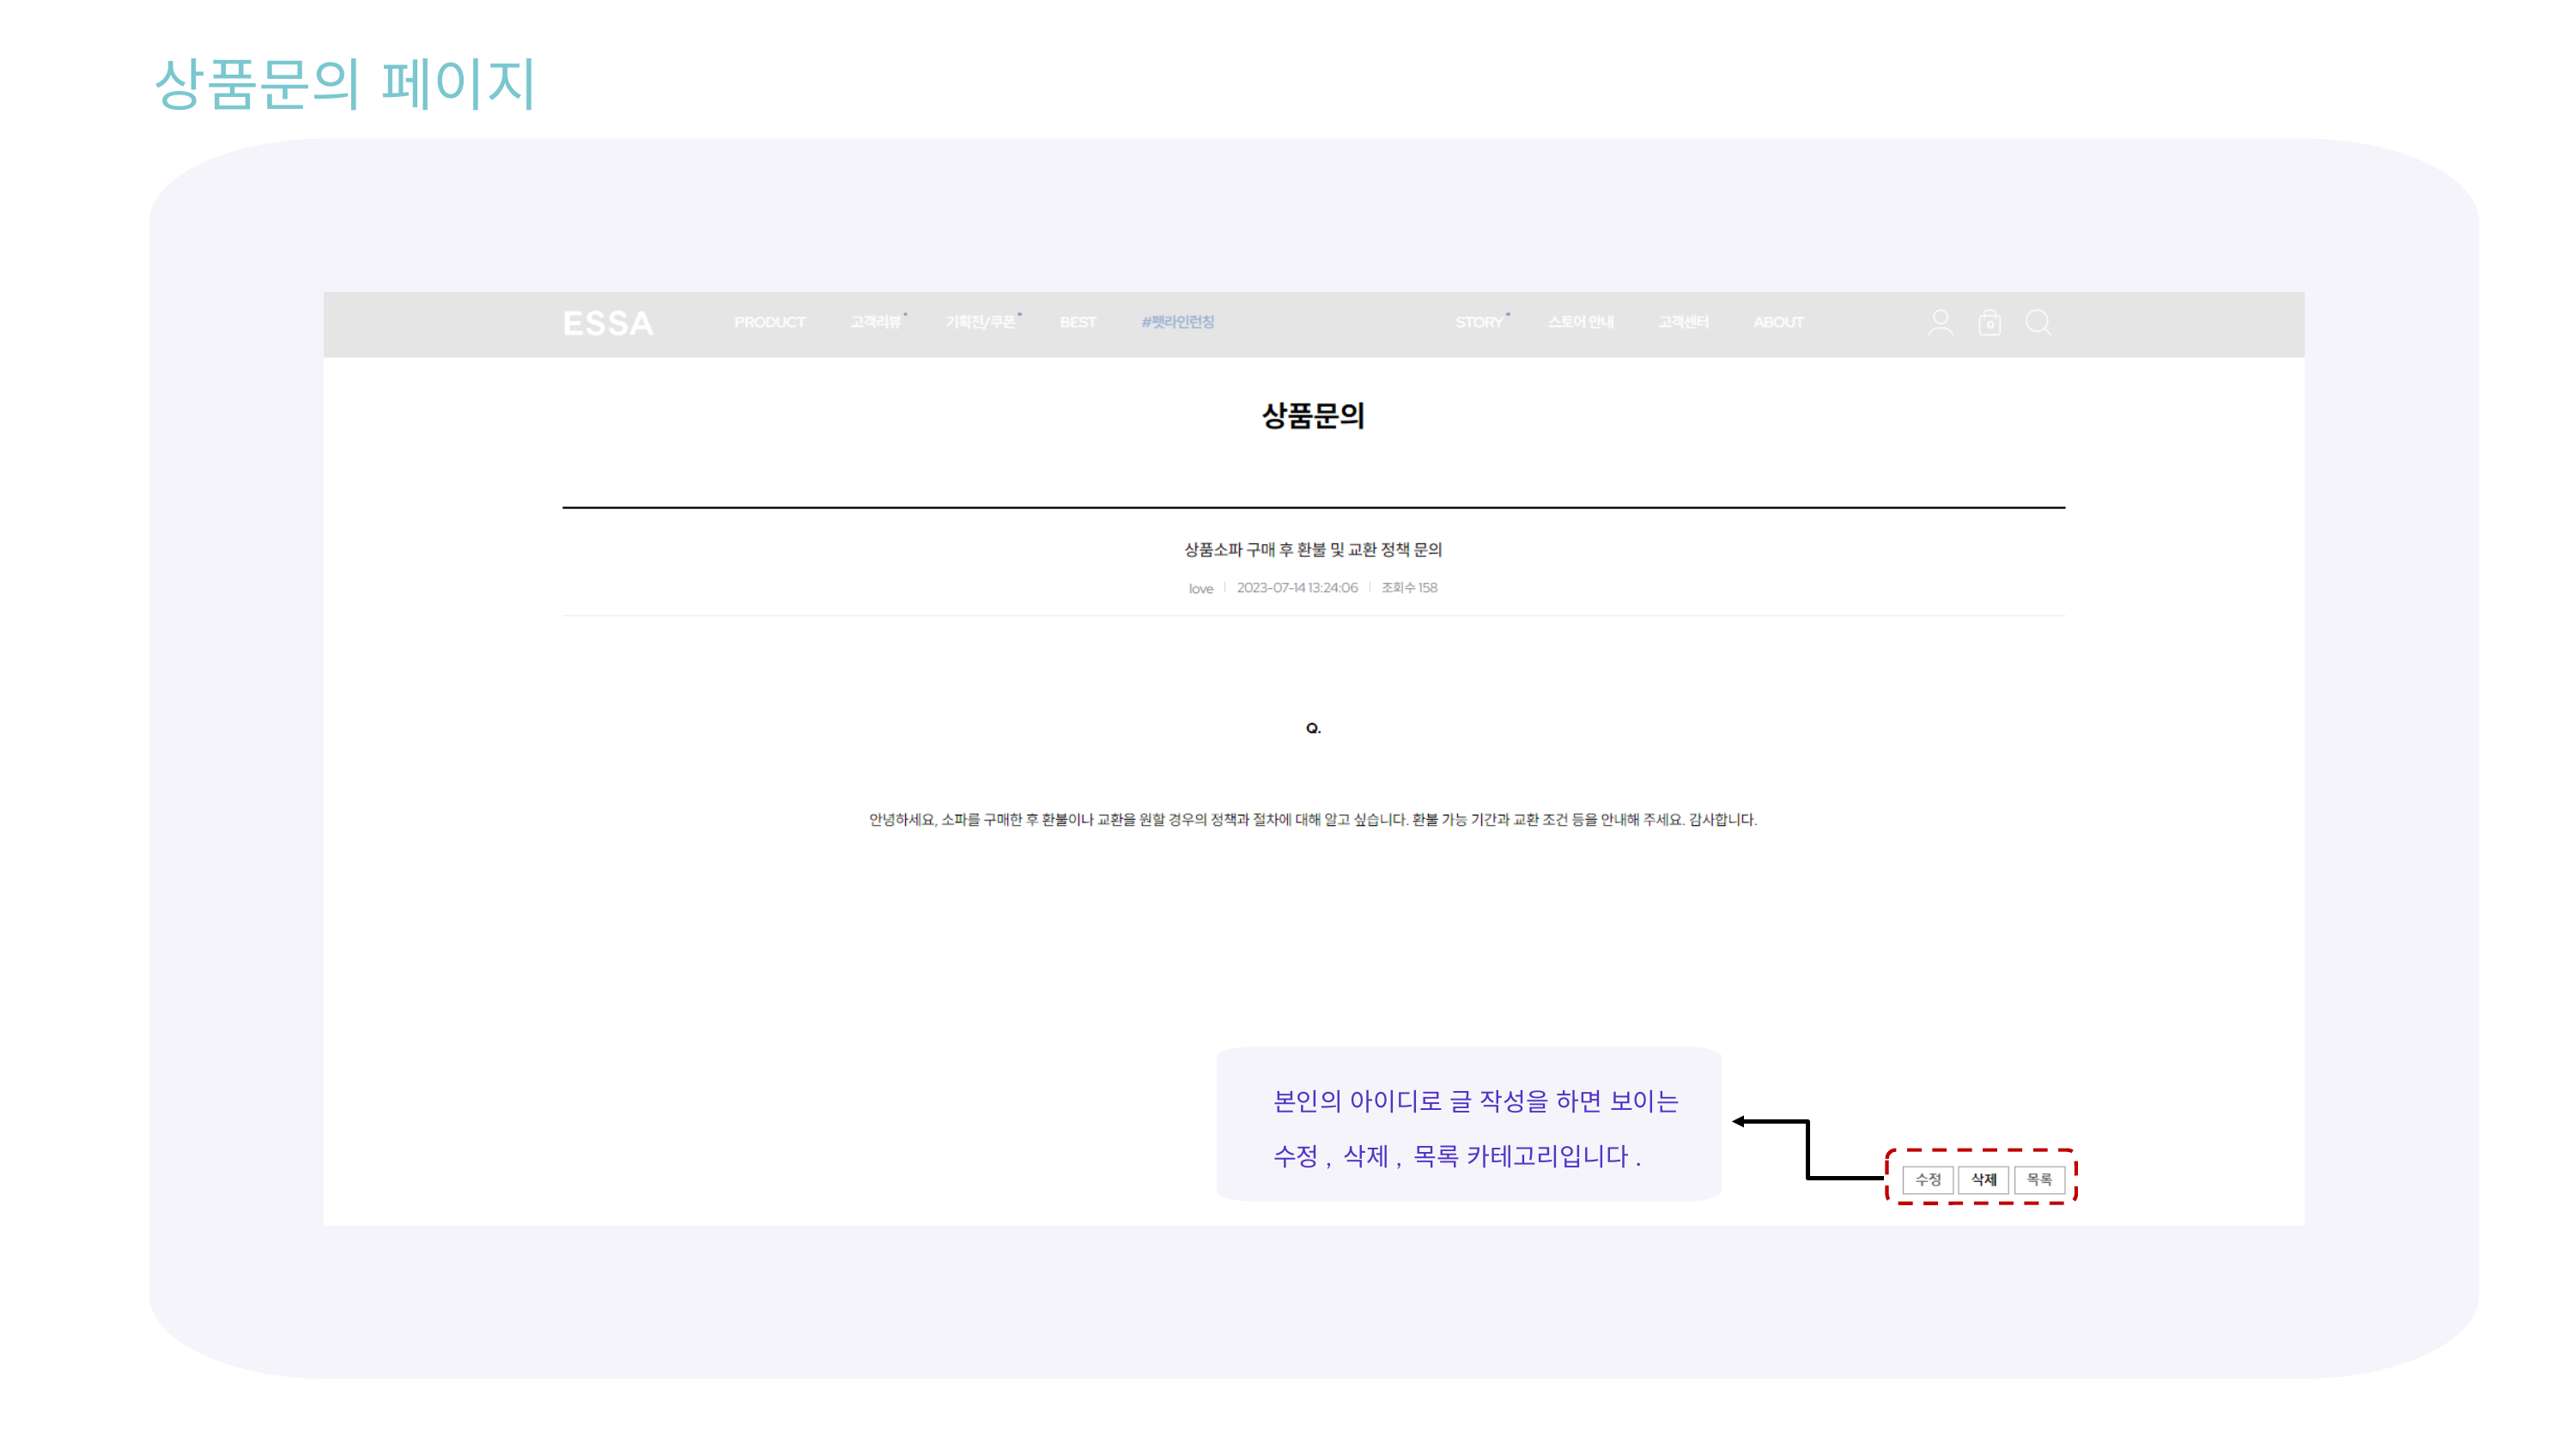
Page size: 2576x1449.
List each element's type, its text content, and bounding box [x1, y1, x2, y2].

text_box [1216, 1046, 1722, 1202]
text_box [149, 138, 2480, 1379]
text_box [1731, 1121, 1884, 1179]
picture [324, 291, 2305, 1226]
text_box 상품문의 페이지 [140, 42, 623, 124]
